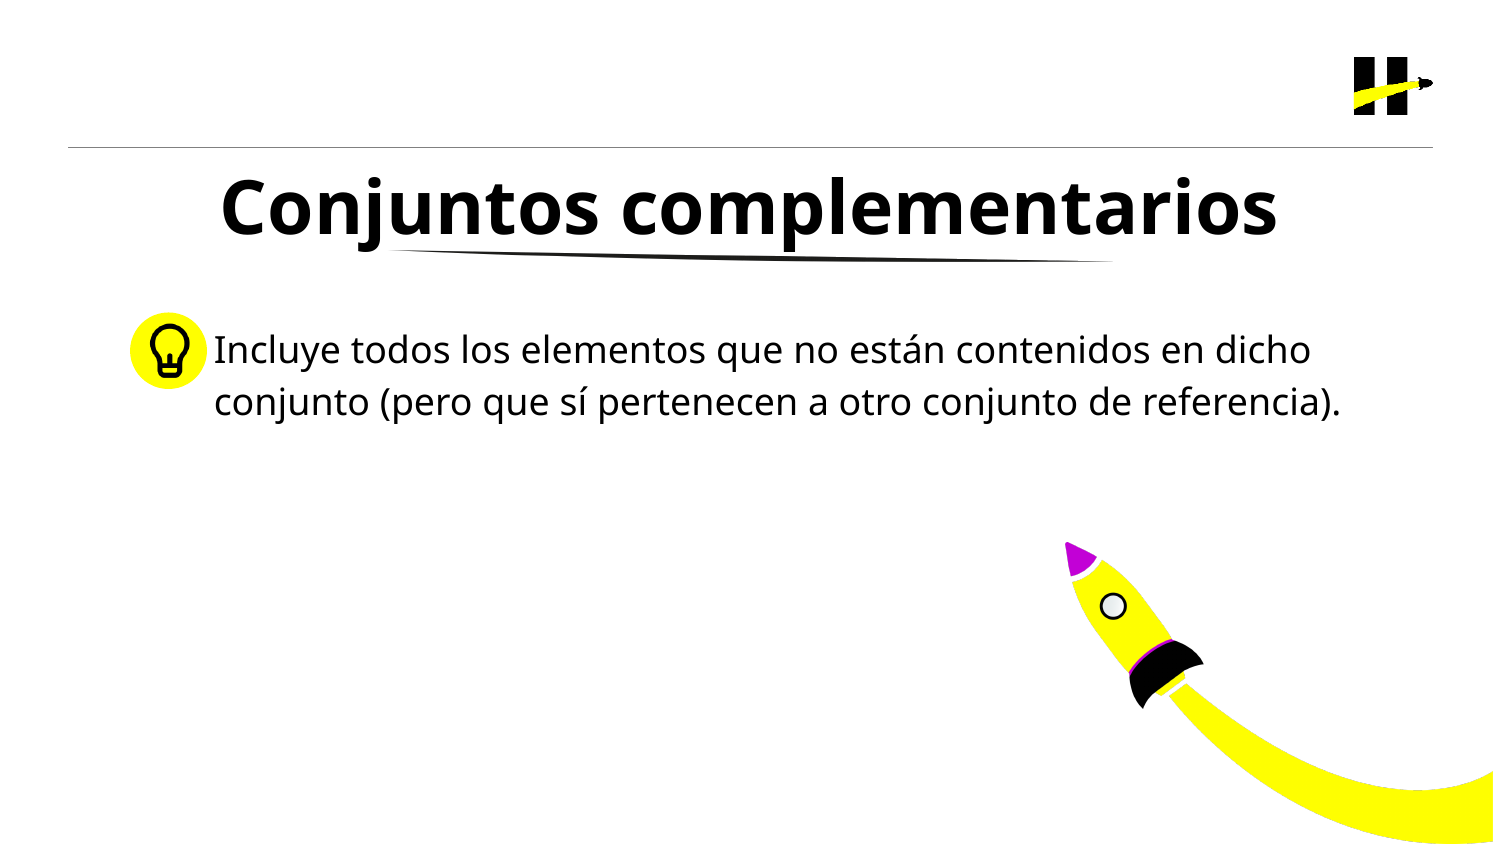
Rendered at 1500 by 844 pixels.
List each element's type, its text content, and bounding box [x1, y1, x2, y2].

text_box [130, 333, 135, 368]
picture [386, 250, 1114, 262]
picture [0, 286, 1500, 844]
text_box Conjuntos complementarios [0, 123, 1500, 286]
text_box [140, 304, 1383, 448]
picture [0, 0, 1500, 123]
